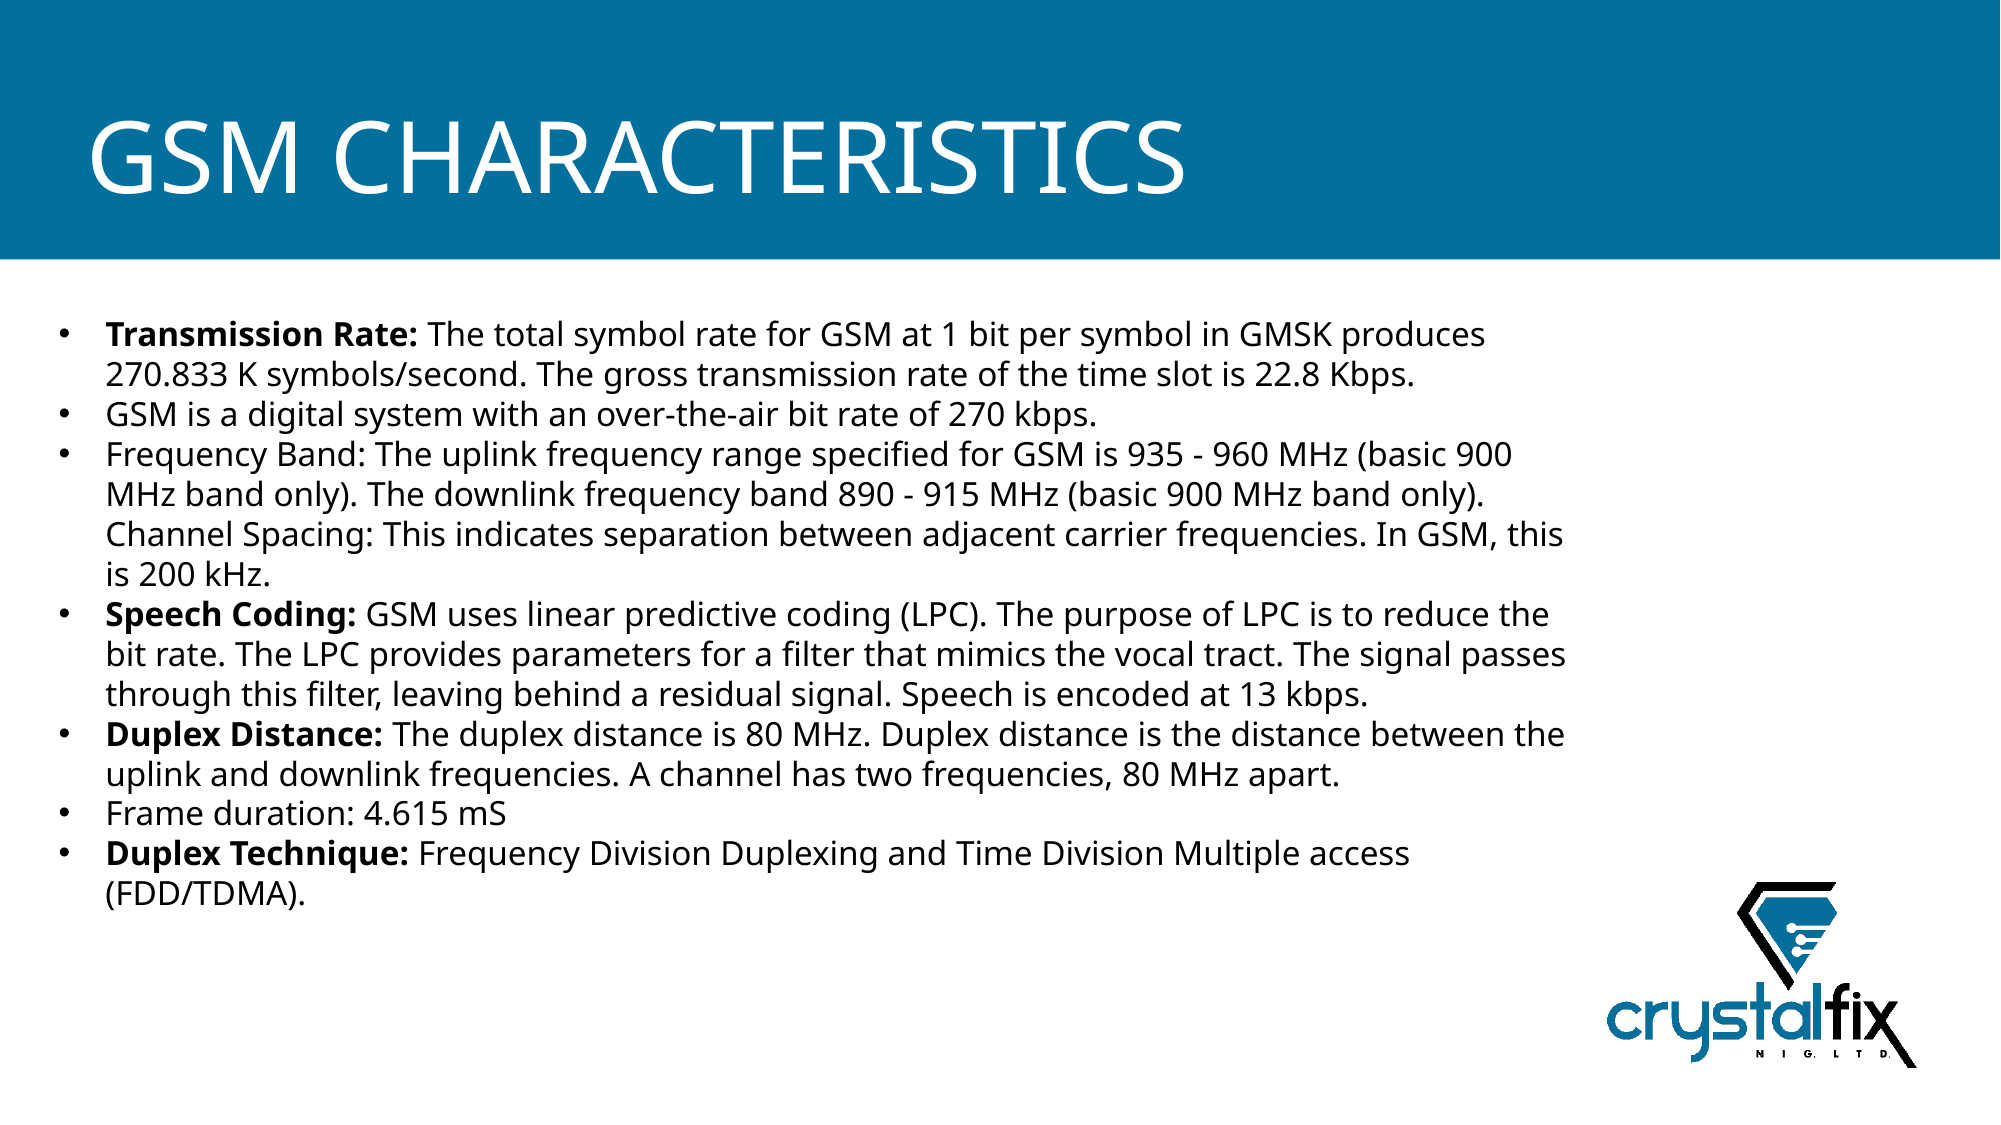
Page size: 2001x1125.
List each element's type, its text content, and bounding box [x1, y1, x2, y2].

picture [1607, 882, 1917, 1068]
text_box GSM CHARACTERISTICS [71, 86, 1819, 221]
text_box Transmission Rate: The total symbol rate for GSM at 1 bit per symbol in GMSK produces 270.833 K symbols/second. The gross transmission rate of the time slot is 22.8 Kbps. GSM is a digital system with an over-the-air bit rate of 270 kbps. Frequency Band: The uplink frequency range specified for GSM is 935 - 960 MHz (basic 900 MHz band only). The downlink frequency band 890 - 915 MHz (basic 900 MHz band only). Channel Spacing: This indicates separation between adjacent carrier frequencies. In GSM, this is 200 kHz. Speech Coding: GSM uses linear predictive coding (LPC). The purpose of LPC is to reduce the bit rate. The LPC provides parameters for a filter that mimics the vocal tract. The signal passes through this filter, leaving behind a residual signal. Speech is encoded at 13 kbps. Duplex Distance: The duplex distance is 80 MHz. Duplex distance is the distance between the uplink and downlink frequencies. A channel has two frequencies, 80 MHz apart. Frame duration: 4.615 mS Duplex Technique: Frequency Division Duplexing and Time Division Multiple access (FDD/TDMA). [43, 306, 1608, 1000]
text_box [0, 0, 2000, 261]
